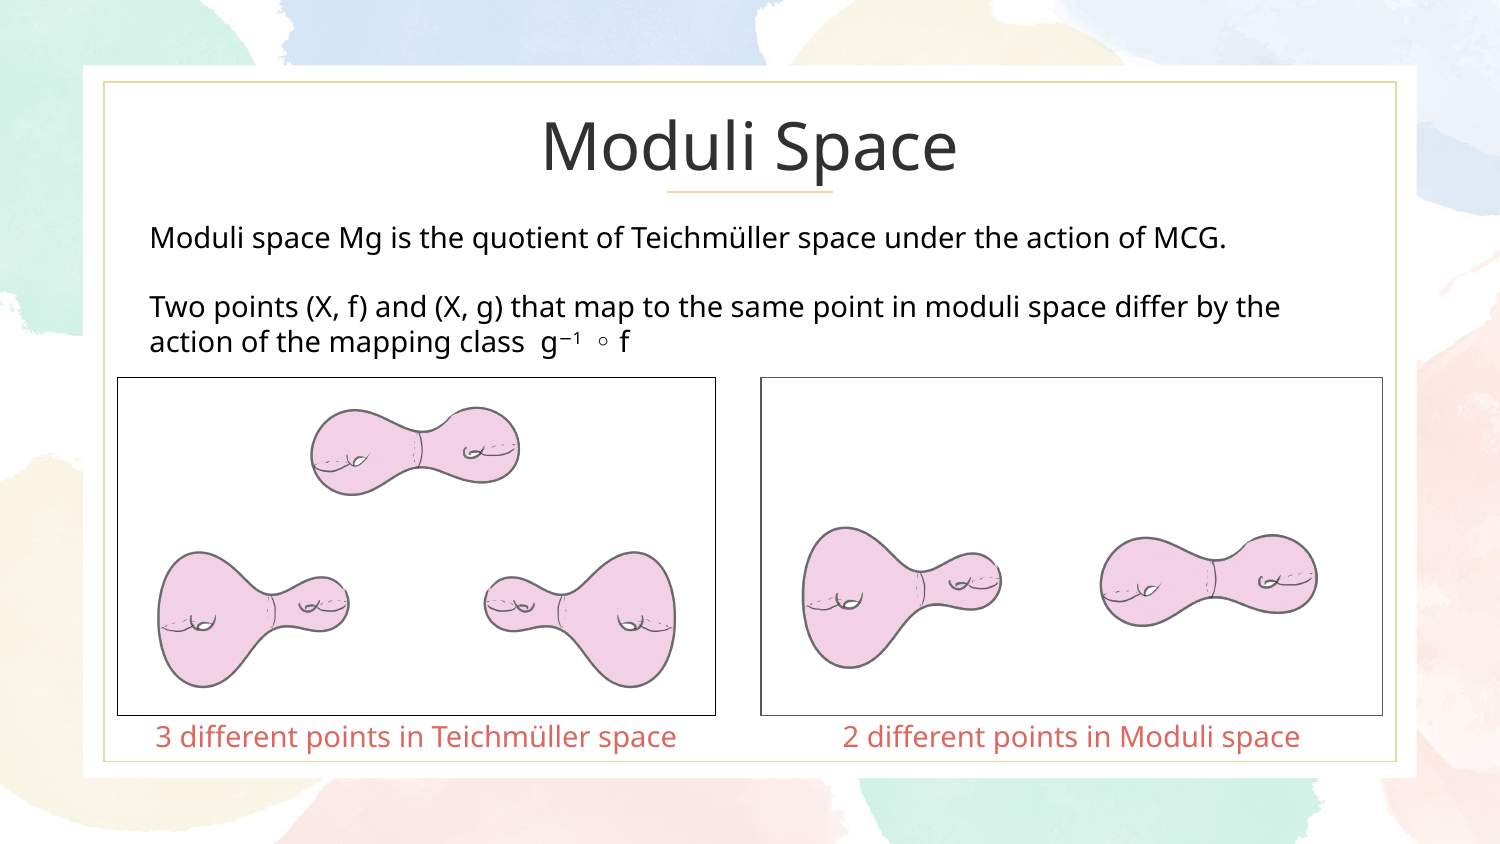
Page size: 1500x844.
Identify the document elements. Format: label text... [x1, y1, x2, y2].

text_box 3 different points in Teichmüller space [127, 724, 706, 768]
title Moduli Space [118, 88, 1382, 183]
text_box 2 different points in Moduli space [782, 724, 1361, 768]
picture [0, 0, 1500, 844]
text_box Moduli space Mg is the quotient of Teichmüller space under the action of MCG. Two points (X, f) and (X, g) that map to the same point in moduli space differ by the action of the mapping class g−1 ◦ f [134, 203, 1366, 395]
